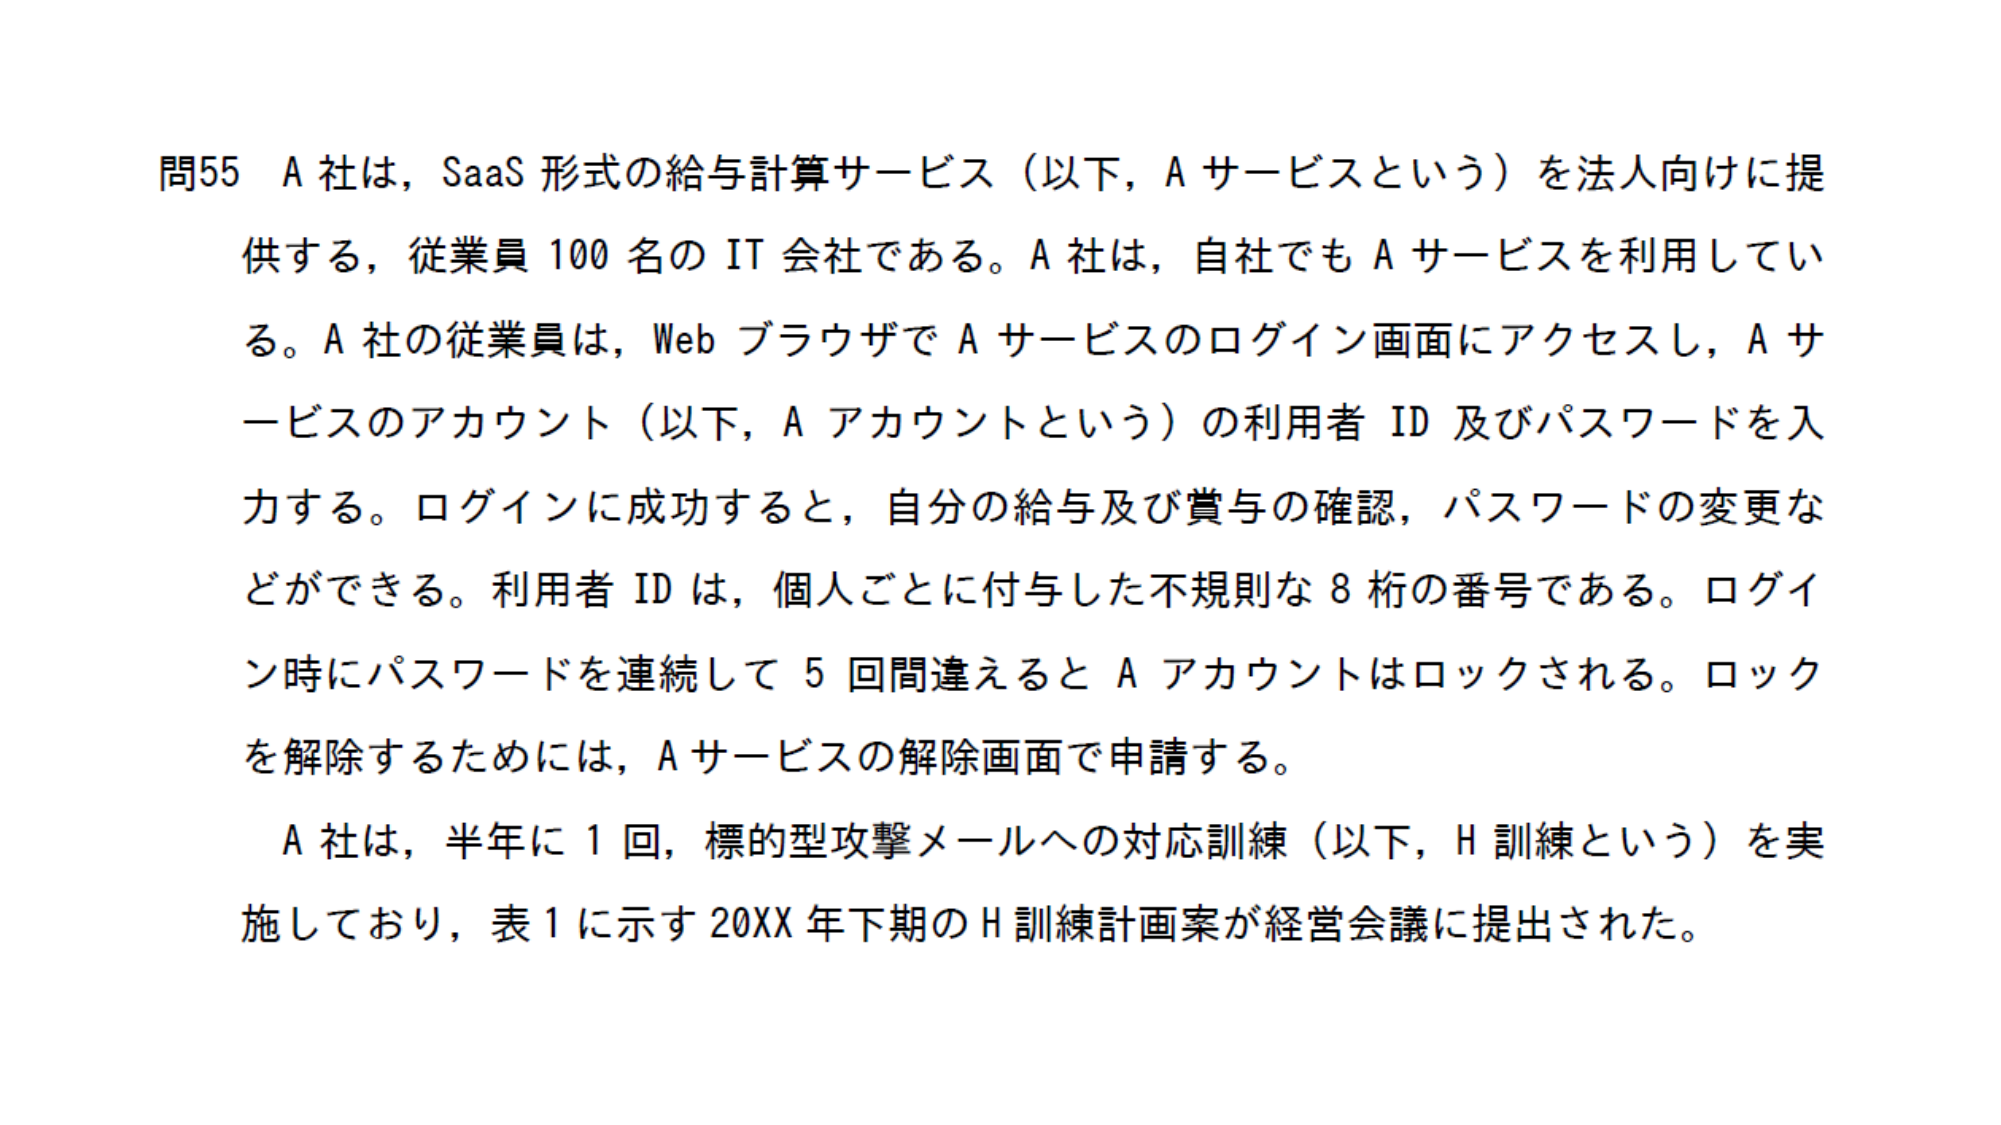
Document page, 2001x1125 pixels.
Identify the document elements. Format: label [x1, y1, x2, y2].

picture [126, 131, 1846, 963]
